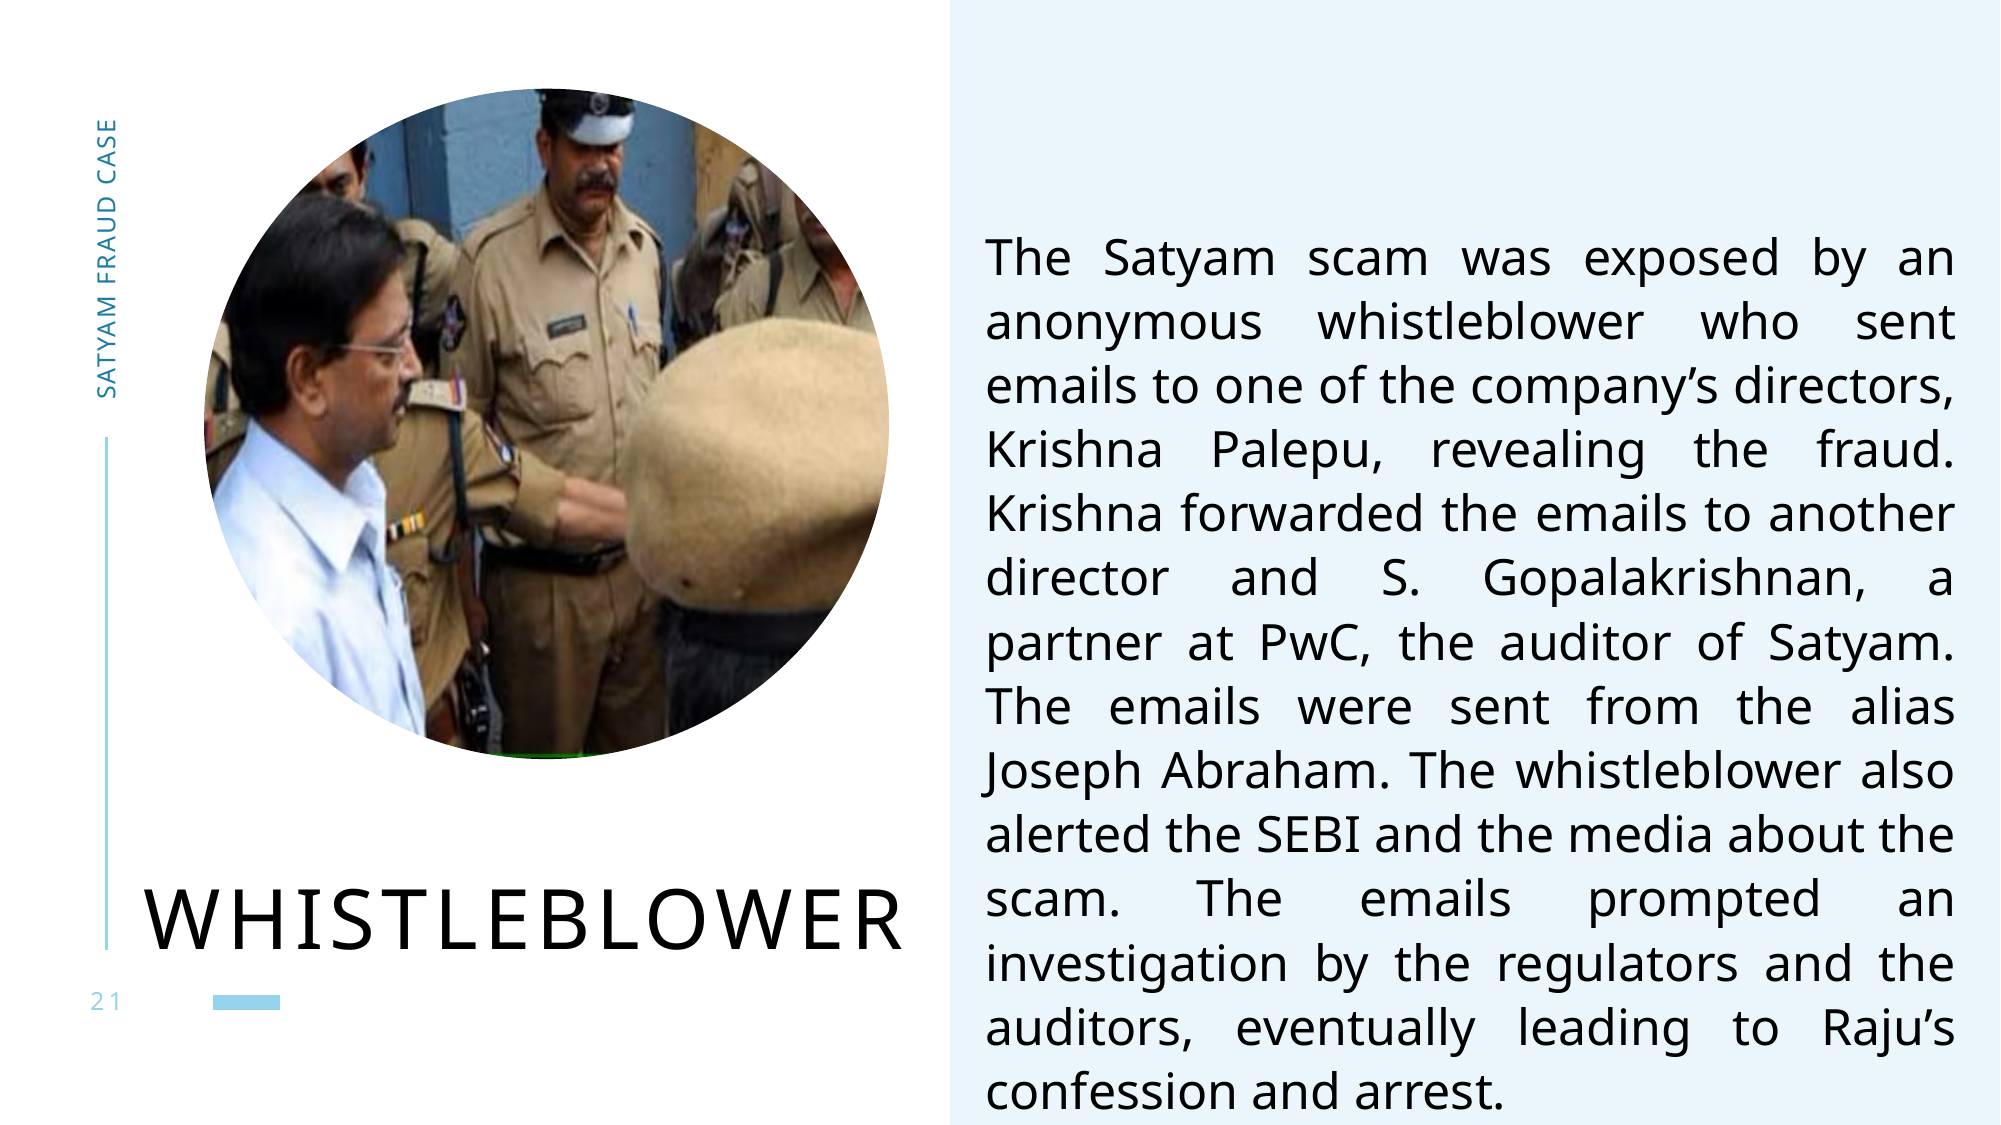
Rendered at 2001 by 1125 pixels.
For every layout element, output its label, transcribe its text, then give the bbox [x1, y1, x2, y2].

title whistleblower [143, 667, 971, 968]
footer Satyam fraud case [88, 70, 122, 400]
picture [204, 88, 890, 760]
text_box The Satyam scam was exposed by an anonymous whistleblower who sent emails to one of the company’s directors, Krishna Palepu, revealing the fraud. Krishna forwarded the emails to another director and S. Gopalakrishnan, a partner at PwC, the auditor of Satyam. The emails were sent from the alias Joseph Abraham. The whistleblower also alerted the SEBI and the media about the scam. The emails prompted an investigation by the regulators and the auditors, eventually leading to Raju’s confession and arrest. [971, 213, 1972, 1125]
slide_number 21 [68, 987, 144, 1018]
